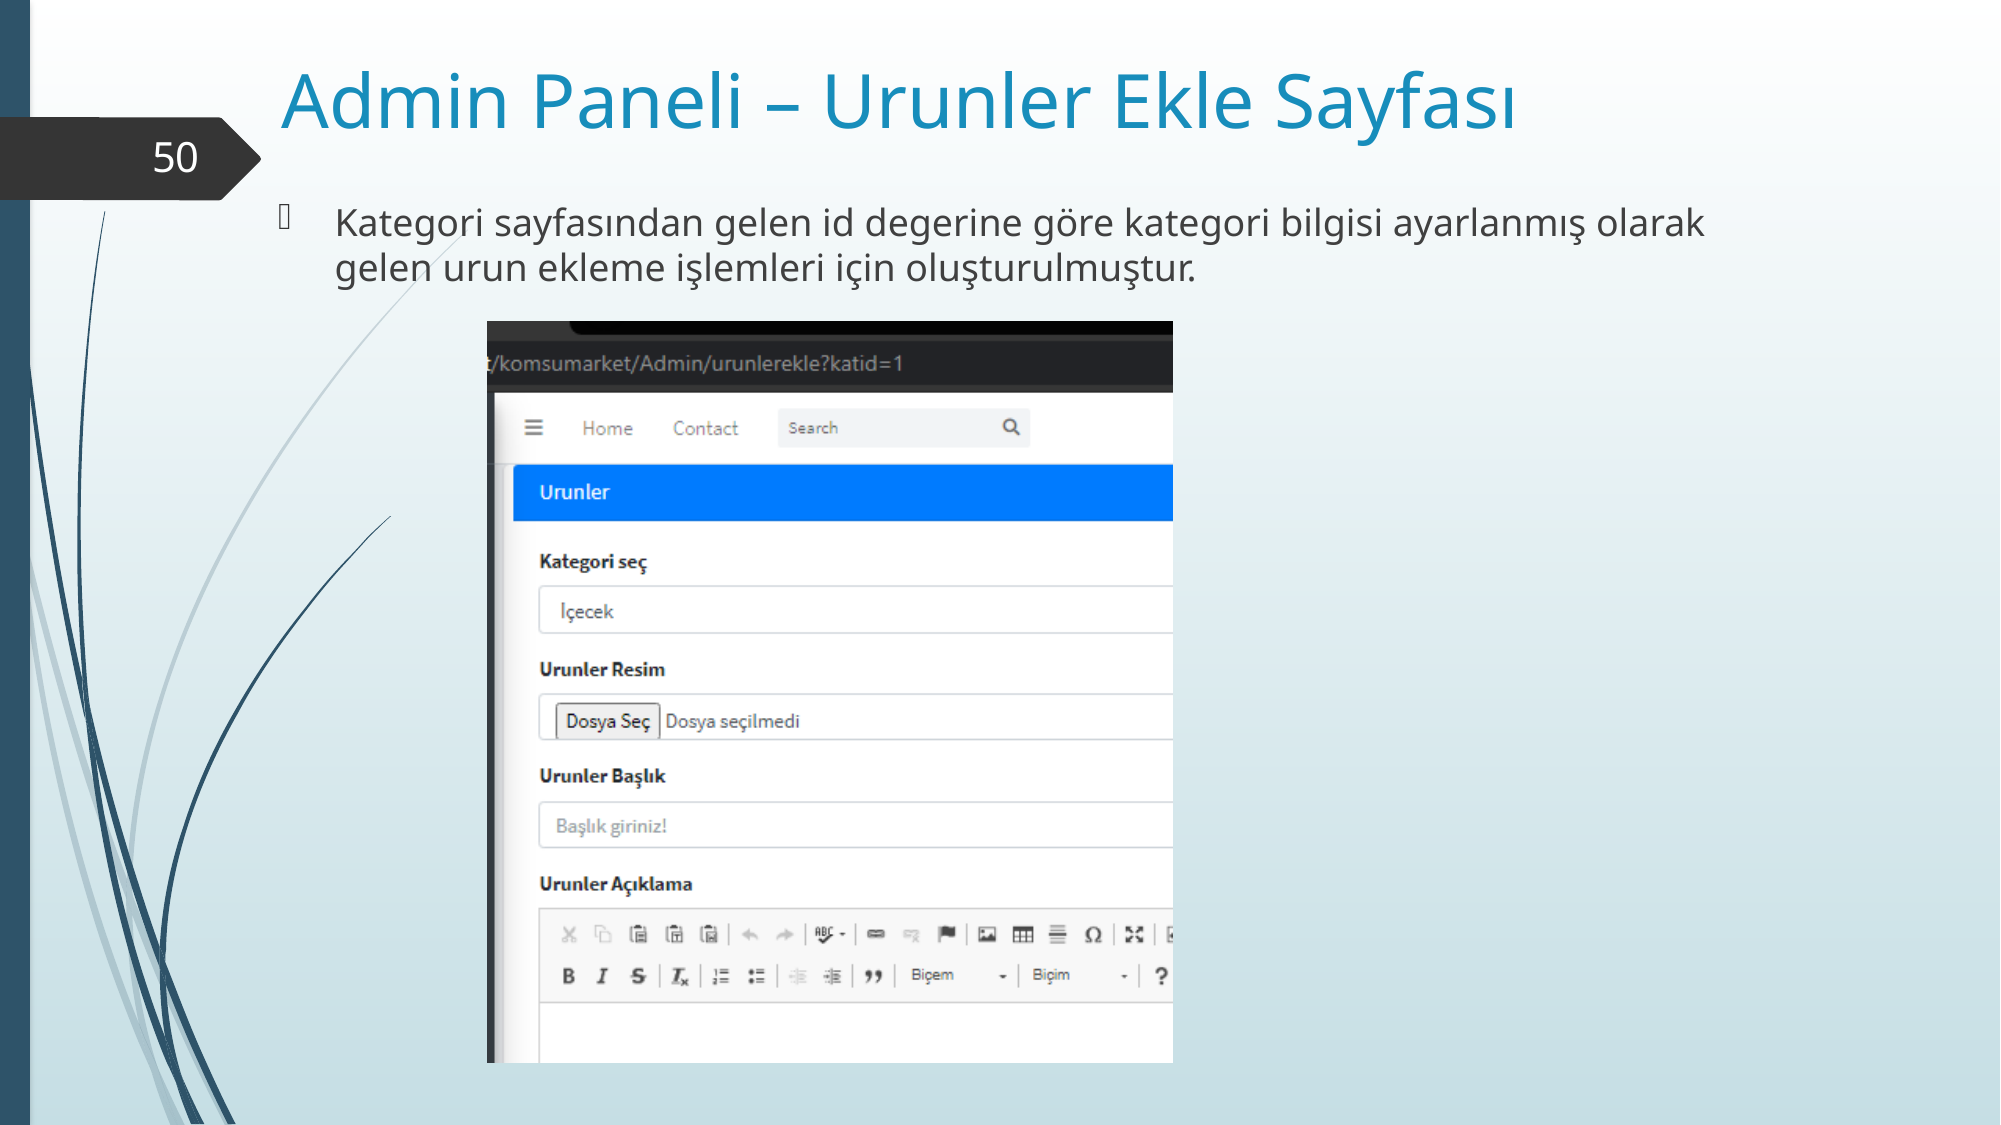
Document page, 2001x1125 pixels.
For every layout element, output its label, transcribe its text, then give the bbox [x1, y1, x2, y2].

list Kategori sayfasından gelen id degerine göre kategori bilgisi ayarlanmış olarak gelen urun ekleme işlemleri için oluşturulmuştur. [263, 190, 1726, 811]
title Admin Paneli – Urunler Ekle Sayfası [266, 45, 1921, 256]
slide_number 50 [87, 129, 216, 190]
picture [487, 321, 1173, 1063]
